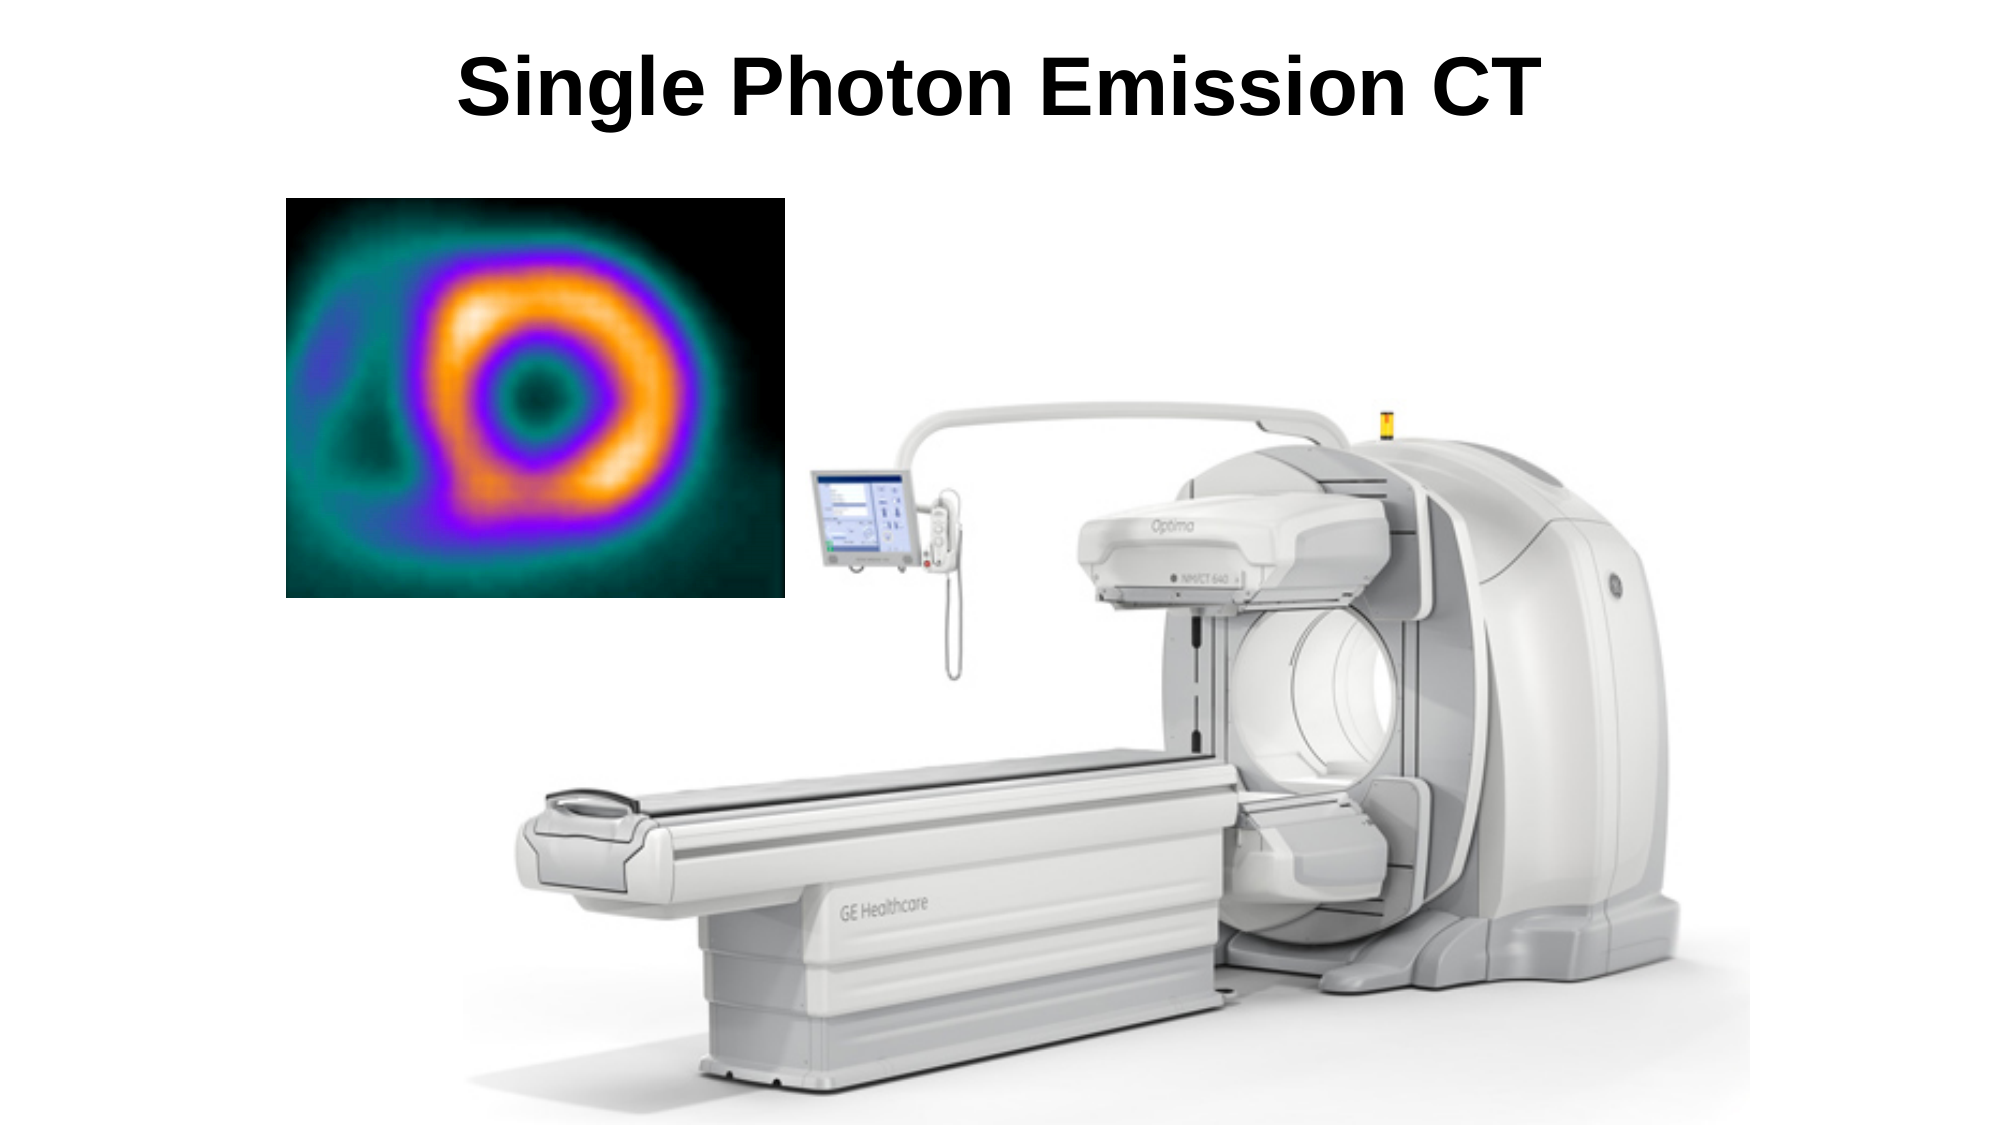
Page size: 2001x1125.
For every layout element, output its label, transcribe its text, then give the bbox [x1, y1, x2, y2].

picture [285, 198, 1751, 1125]
text_box Single Photon Emission CT [275, 24, 1725, 137]
